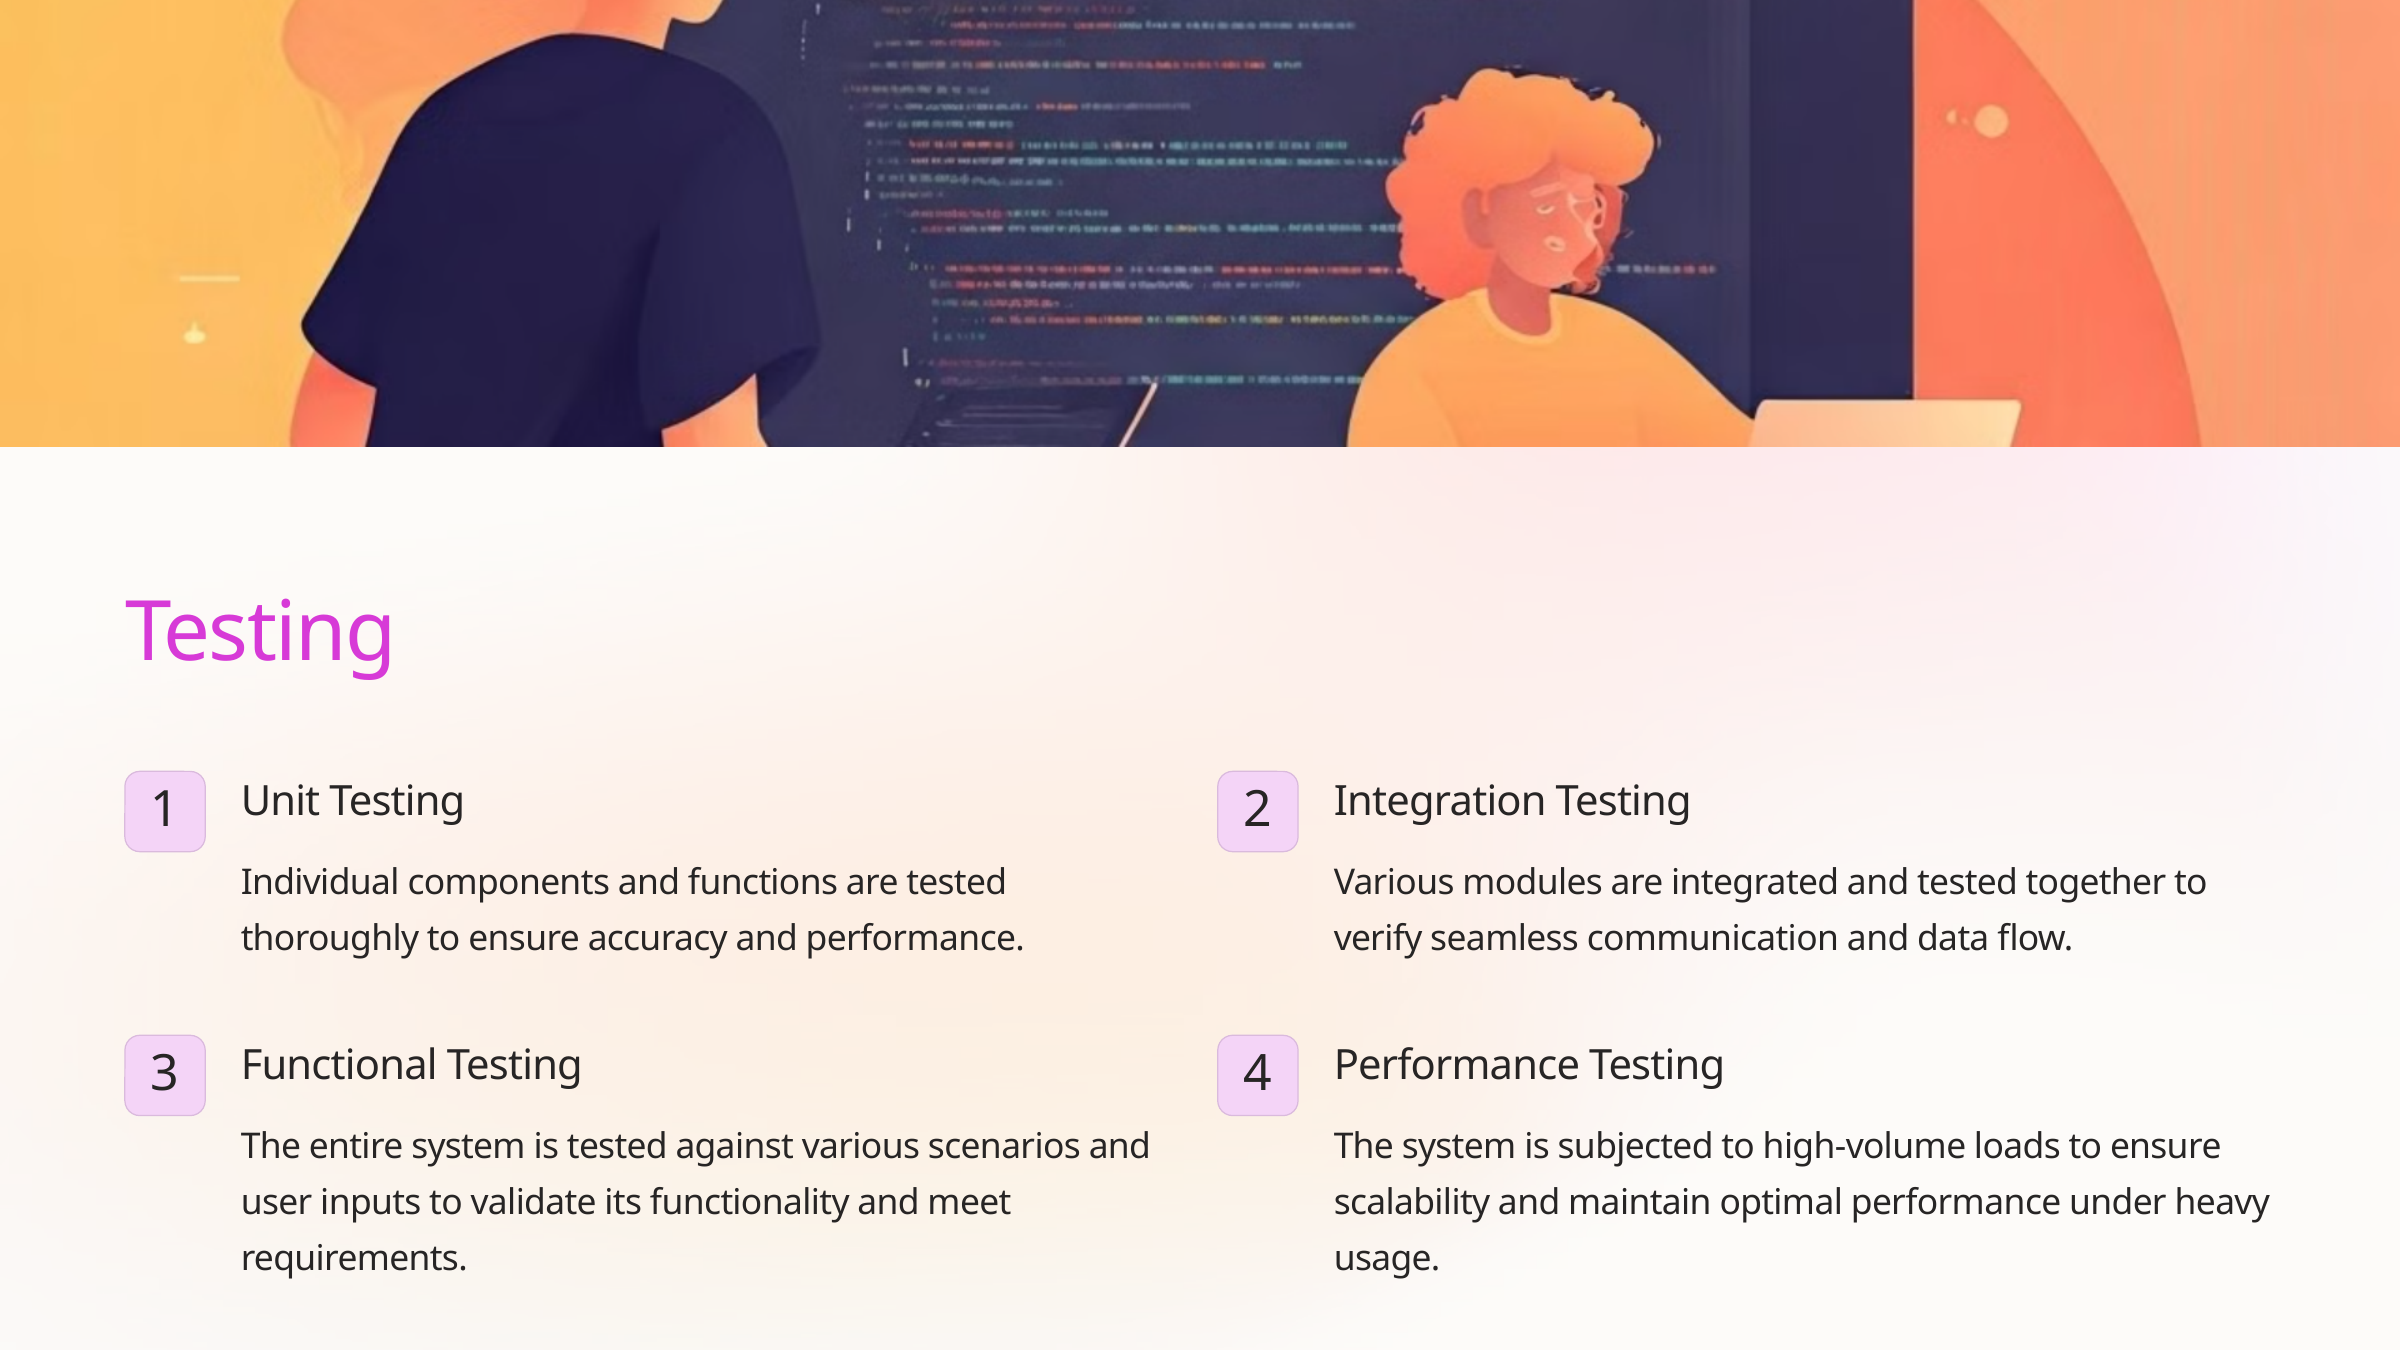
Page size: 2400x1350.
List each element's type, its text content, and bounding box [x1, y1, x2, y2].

text_box [1217, 1035, 1299, 1116]
text_box Functional Testing [240, 1035, 661, 1088]
text_box [124, 771, 206, 852]
text_box Testing [124, 572, 965, 678]
text_box 4 [1245, 1050, 1271, 1101]
text_box 3 [152, 1050, 178, 1101]
text_box The system is subjected to high-volume loads to ensure scalability and maintain optimal performance under heavy usage. [1333, 1109, 2275, 1224]
text_box 1 [152, 786, 178, 837]
text_box Unit Testing [240, 771, 661, 824]
picture [0, 0, 2400, 447]
text_box Individual components and functions are tested thoroughly to ensure accuracy and performance. [240, 845, 1183, 960]
text_box Performance Testing [1333, 1035, 1754, 1088]
text_box Integration Testing [1333, 771, 1754, 824]
text_box [1217, 771, 1299, 852]
text_box Various modules are integrated and tested together to verify seamless communication and data flow. [1333, 845, 2275, 960]
text_box [124, 1035, 206, 1116]
text_box 2 [1245, 786, 1271, 837]
text_box The entire system is tested against various scenarios and user inputs to validate its functionality and meet requirements. [240, 1109, 1183, 1224]
